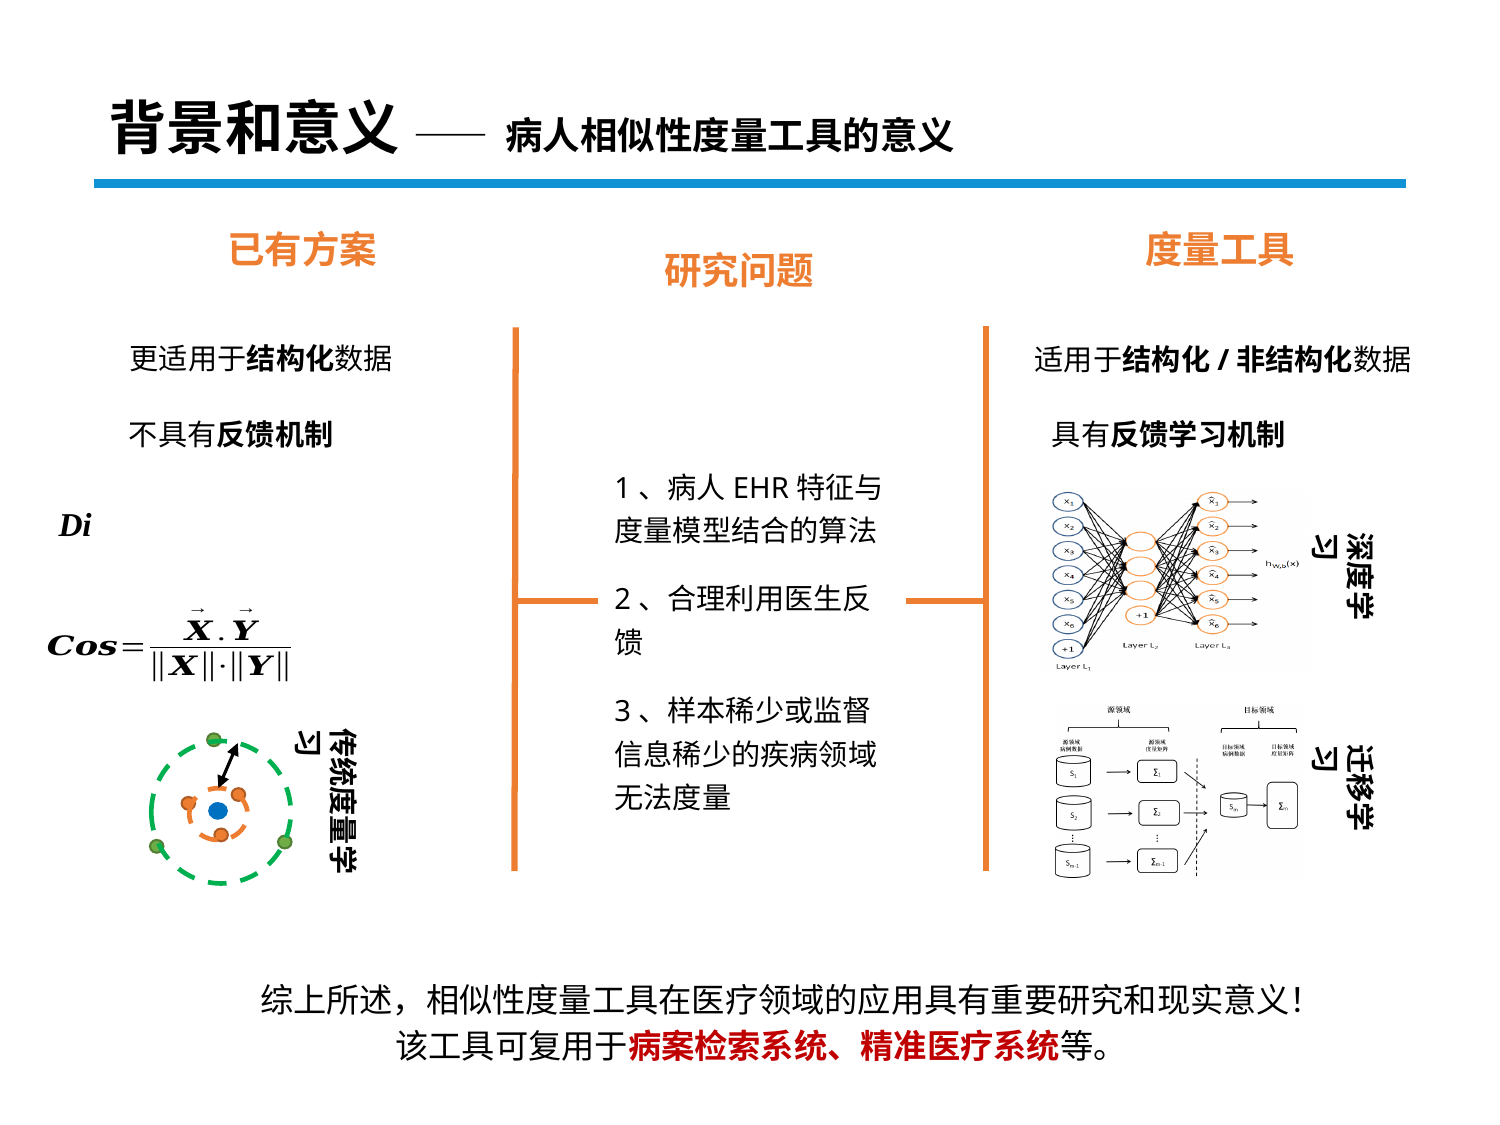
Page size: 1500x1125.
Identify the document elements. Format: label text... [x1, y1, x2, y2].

text_box 度量工具 [1130, 218, 1311, 278]
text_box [1054, 705, 1387, 879]
text_box 已有方案 [212, 218, 392, 278]
title 背景和意义 —— 病人相似性度量工具的意义 [93, 83, 1388, 178]
text_box 适用于结构化/非结构化数据 [1014, 333, 1427, 384]
text_box 更适用于结构化数据 [72, 332, 408, 383]
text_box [1038, 489, 1387, 673]
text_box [514, 326, 987, 872]
text_box 不具有反馈机制 [111, 409, 349, 459]
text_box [149, 713, 369, 910]
text_box 研究问题 [637, 239, 841, 300]
text_box 具有反馈学习机制 [1037, 409, 1450, 459]
text_box 综上所述，相似性度量工具在医疗领域的应用具有重要研究和现实意义！ 该工具可复用于病案检索系统、精准医疗系统等。 [245, 972, 1406, 1073]
